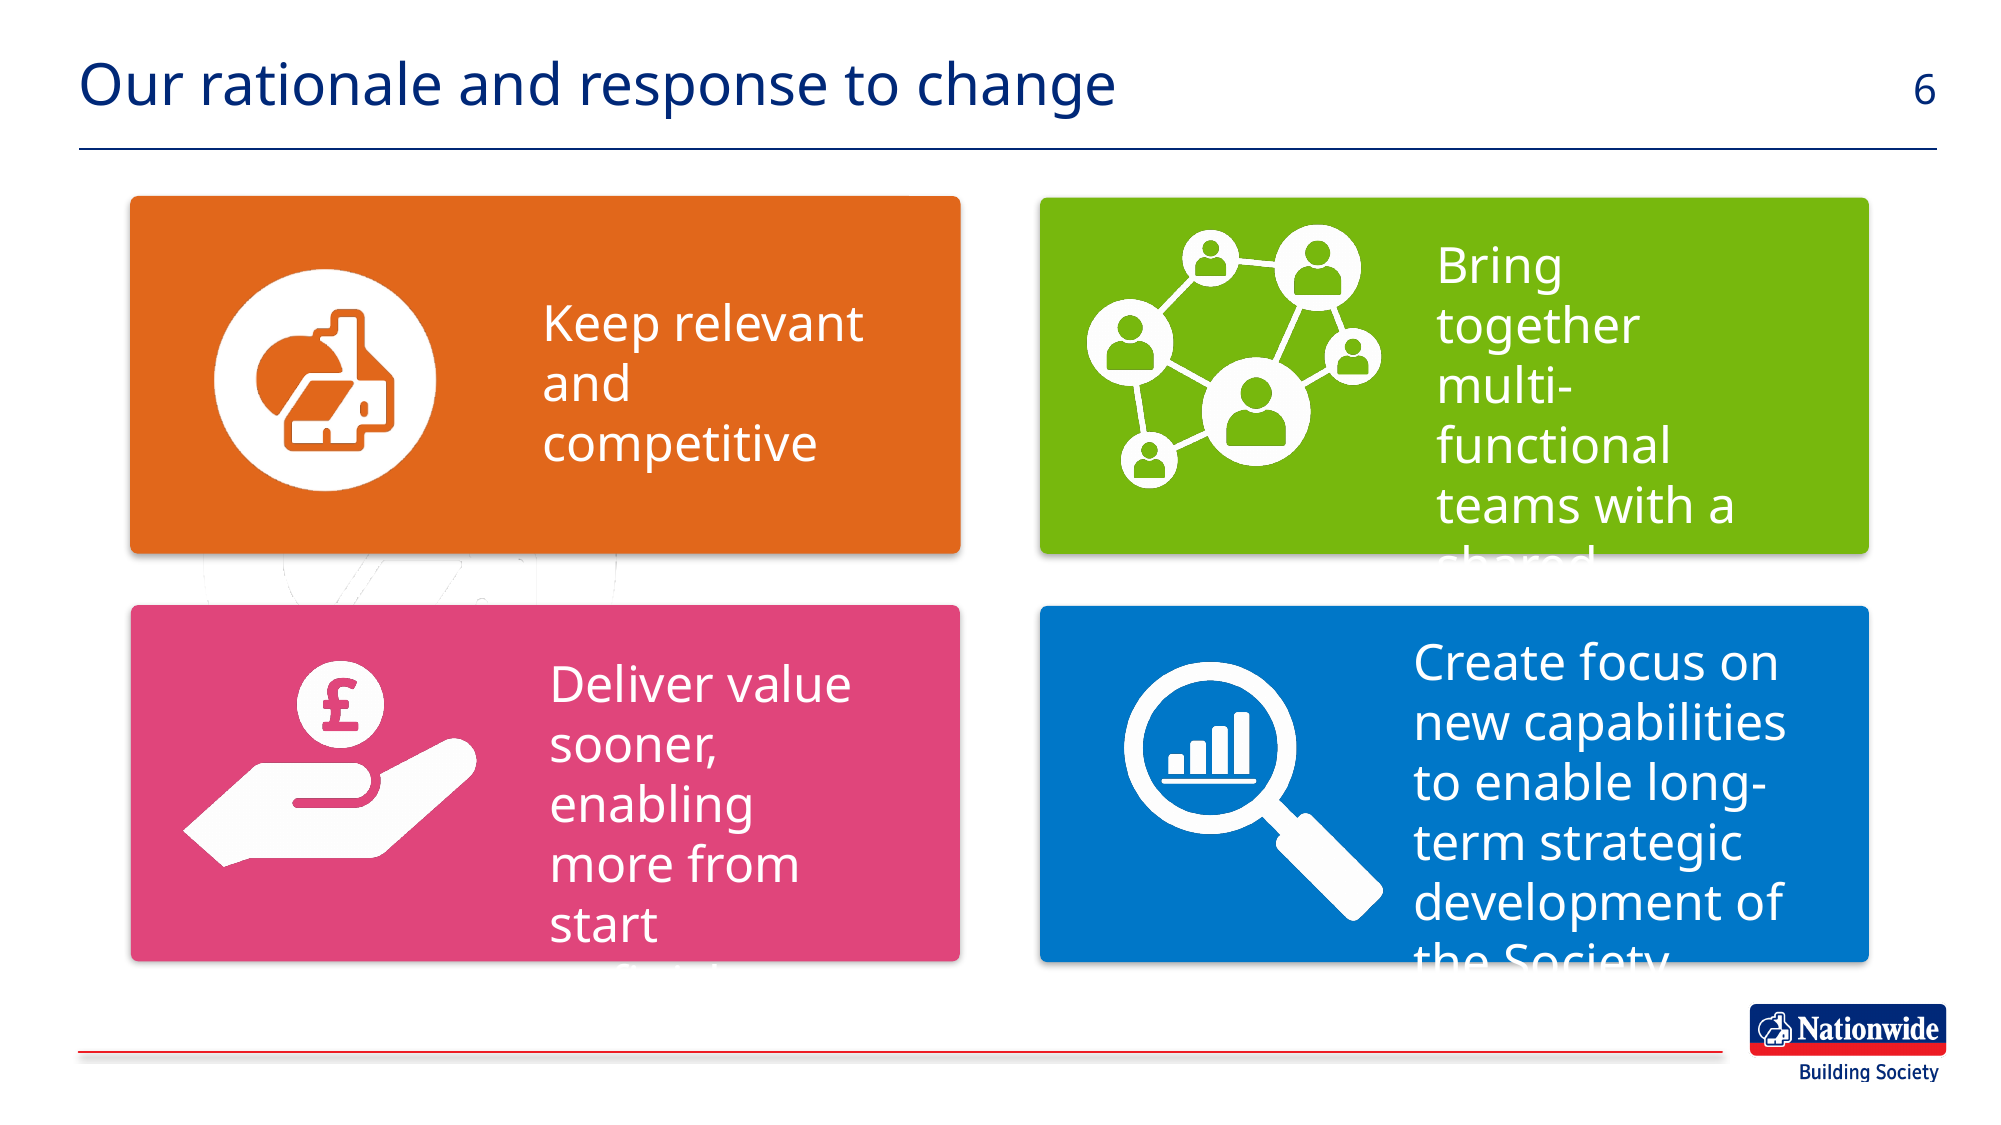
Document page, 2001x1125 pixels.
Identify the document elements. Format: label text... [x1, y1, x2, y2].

title Our rationale and response to change [78, 55, 1827, 126]
slide_number 6 [1826, 63, 1937, 126]
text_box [130, 196, 1870, 1003]
